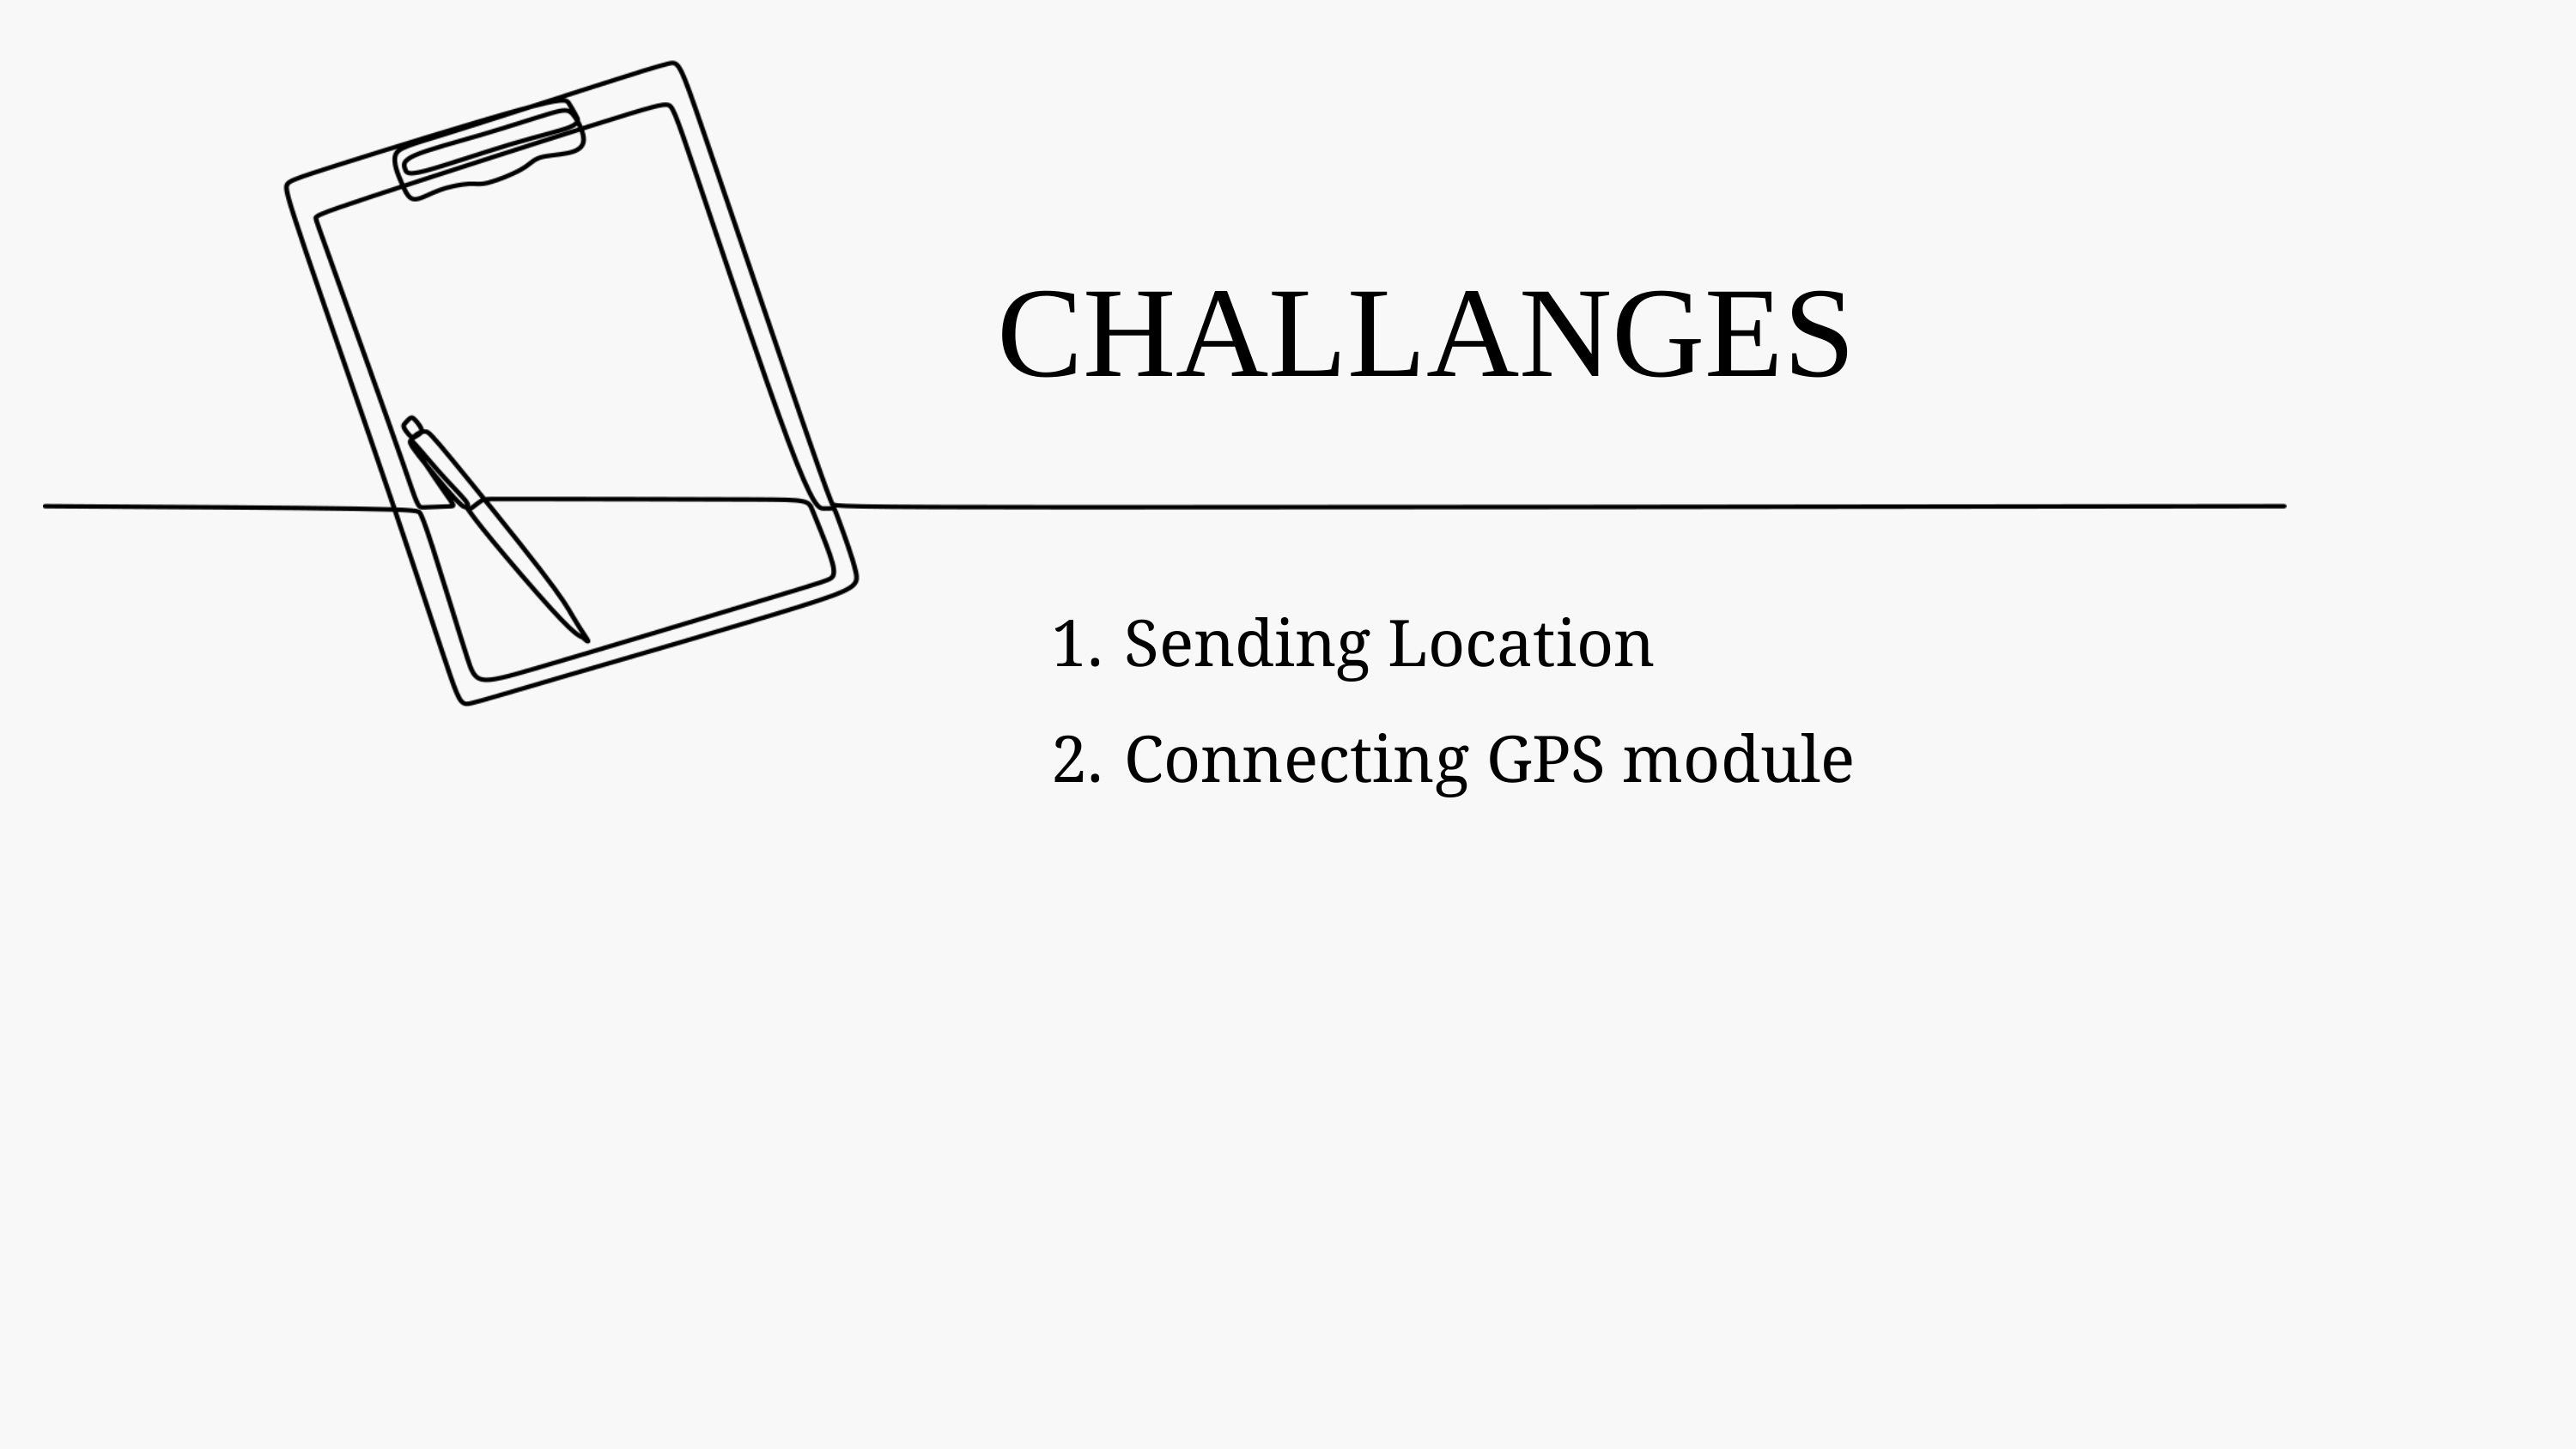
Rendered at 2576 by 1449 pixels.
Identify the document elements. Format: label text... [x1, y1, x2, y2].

text_box Sending Location Connecting GPS module [1051, 486, 2480, 796]
picture [42, 58, 2287, 709]
